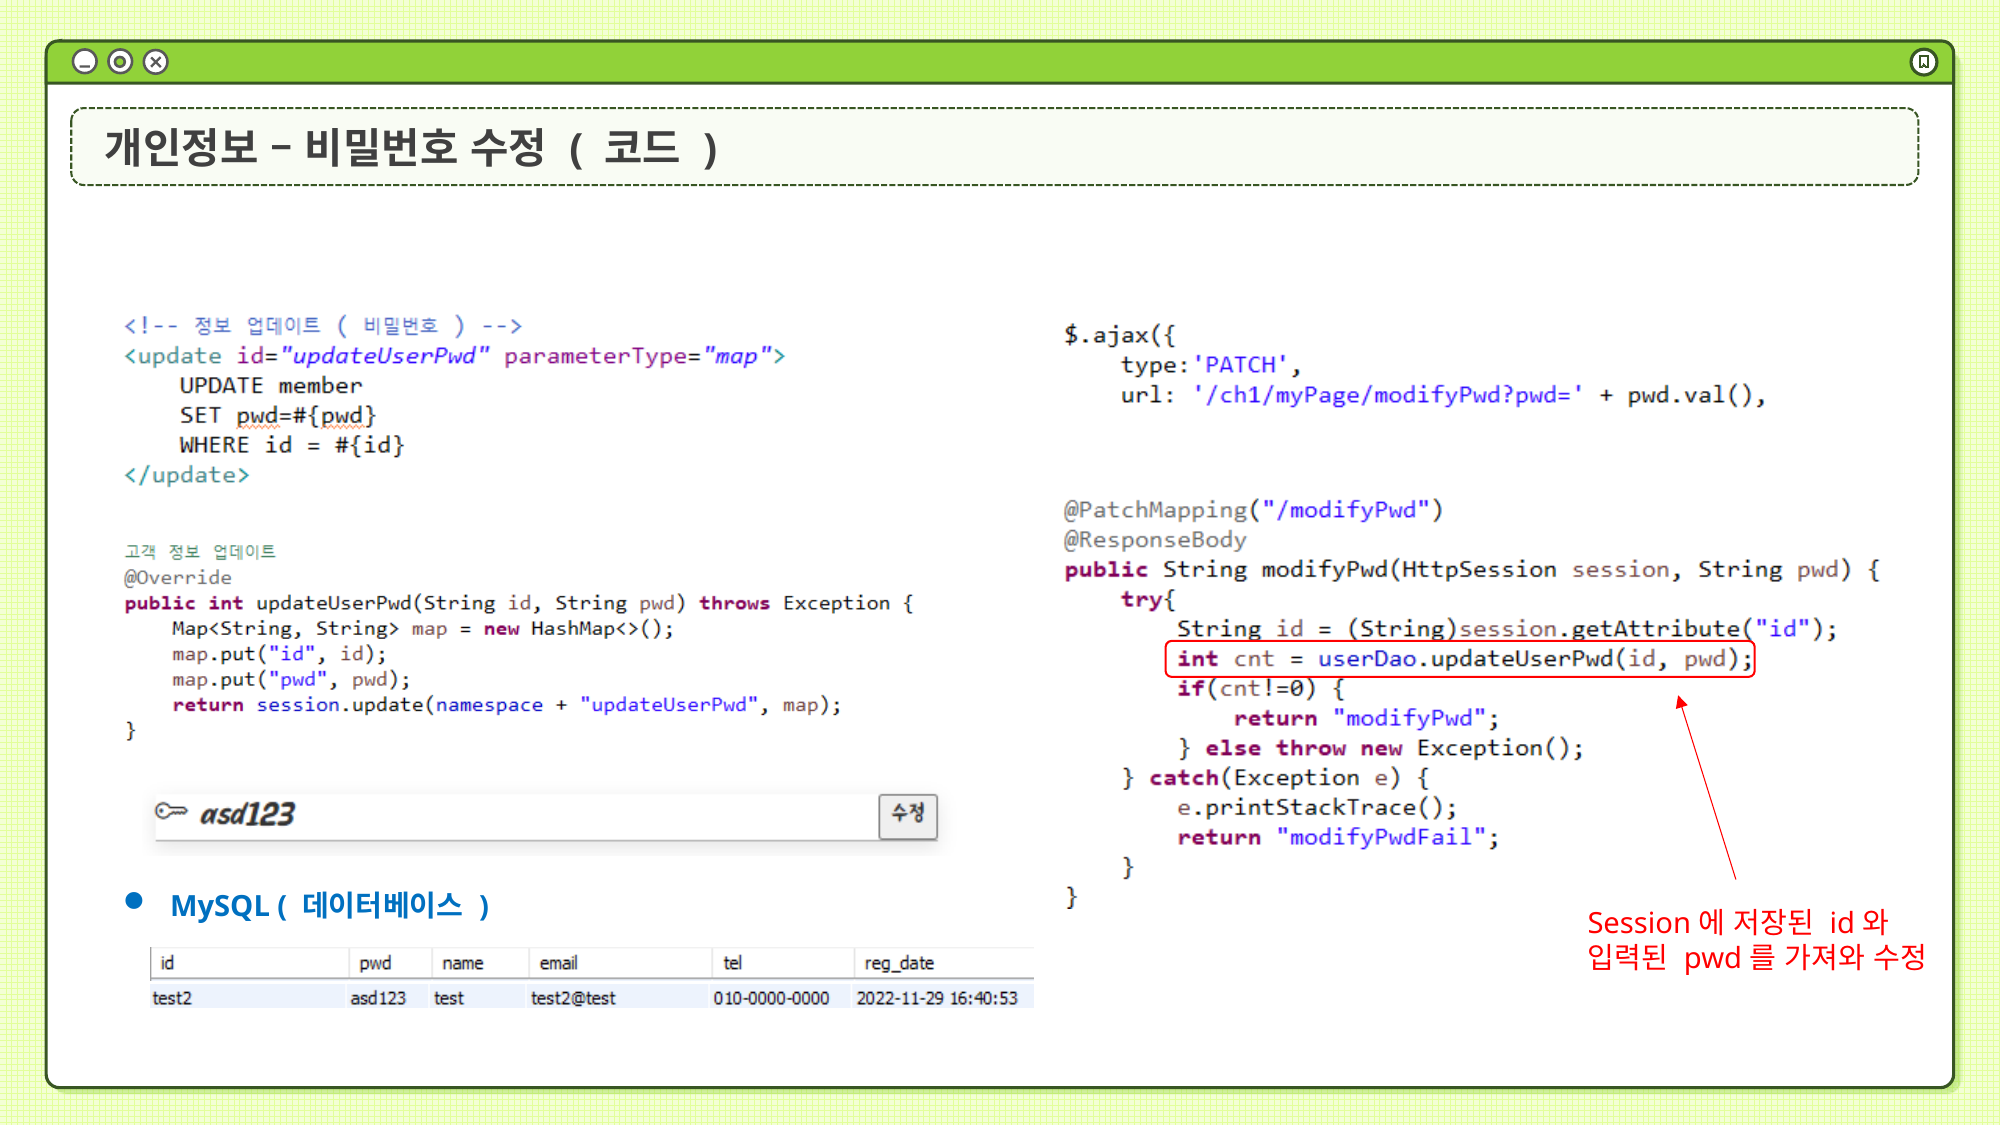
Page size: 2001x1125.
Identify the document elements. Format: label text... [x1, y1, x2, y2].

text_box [1678, 695, 1736, 880]
text_box 개인정보 – 비밀번호 수정 ( 코드 ) [70, 107, 1920, 187]
picture [119, 304, 802, 492]
text_box MySQL ( 데이터베이스 ) [108, 879, 747, 930]
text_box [150, 947, 1034, 1008]
picture [114, 536, 920, 746]
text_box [1060, 491, 1891, 909]
picture [1060, 319, 1781, 409]
text_box Session에 저장된 id와 입력된 pwd를 가져와 수정 [1572, 897, 2000, 982]
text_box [46, 40, 1954, 84]
text_box [45, 85, 1955, 1089]
picture [142, 777, 957, 856]
